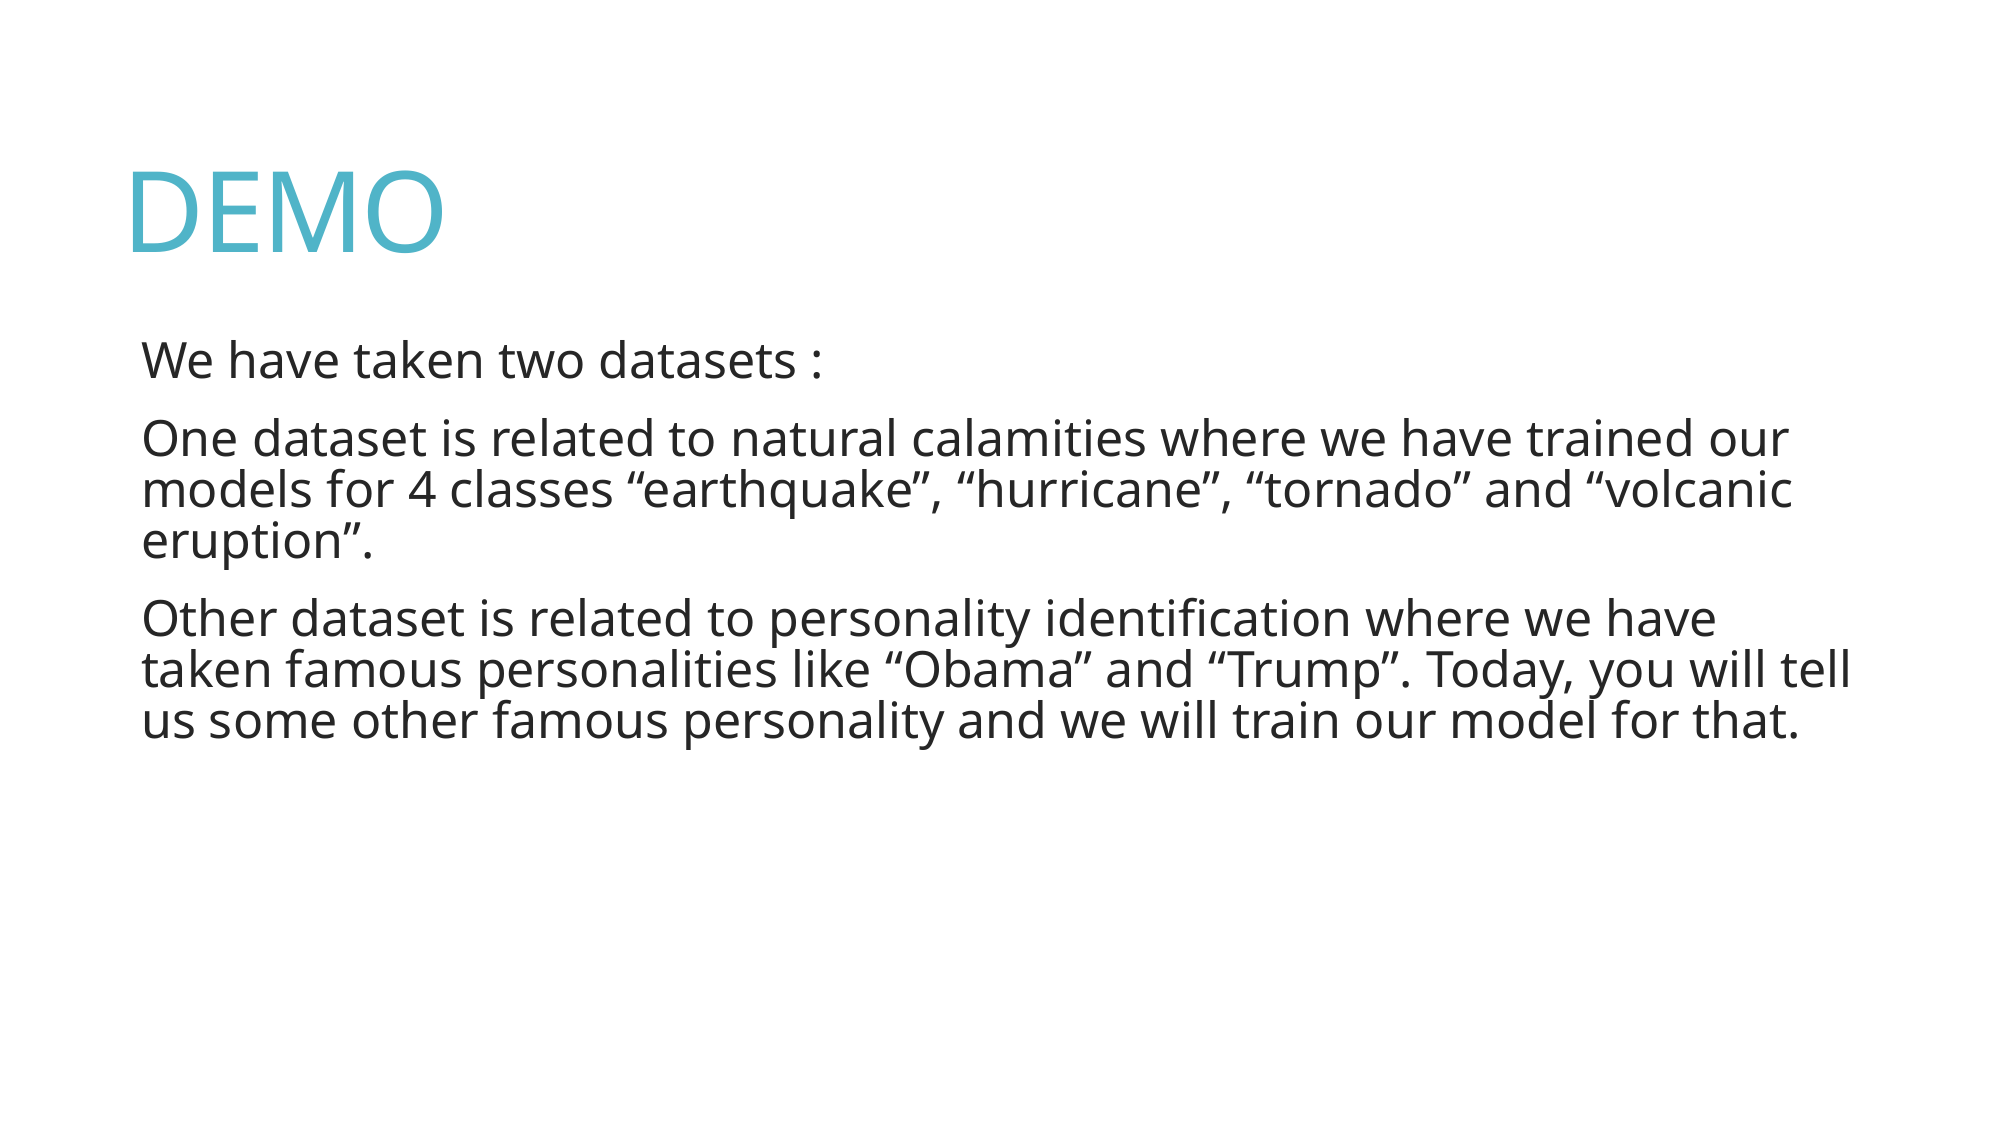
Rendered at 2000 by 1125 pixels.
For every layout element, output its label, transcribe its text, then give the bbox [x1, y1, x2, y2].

title DEMO [107, 81, 1875, 354]
list We have taken two datasets : One dataset is related to natural calamities where we have trained our models for 4 classes “earthquake”, “hurricane”, “tornado” and “volcanic eruption”. Other dataset is related to personality identification where we have taken famous personalities like “Obama” and “Trump”. Today, you will tell us some other famous personality and we will train our model for that. [110, 329, 1875, 948]
